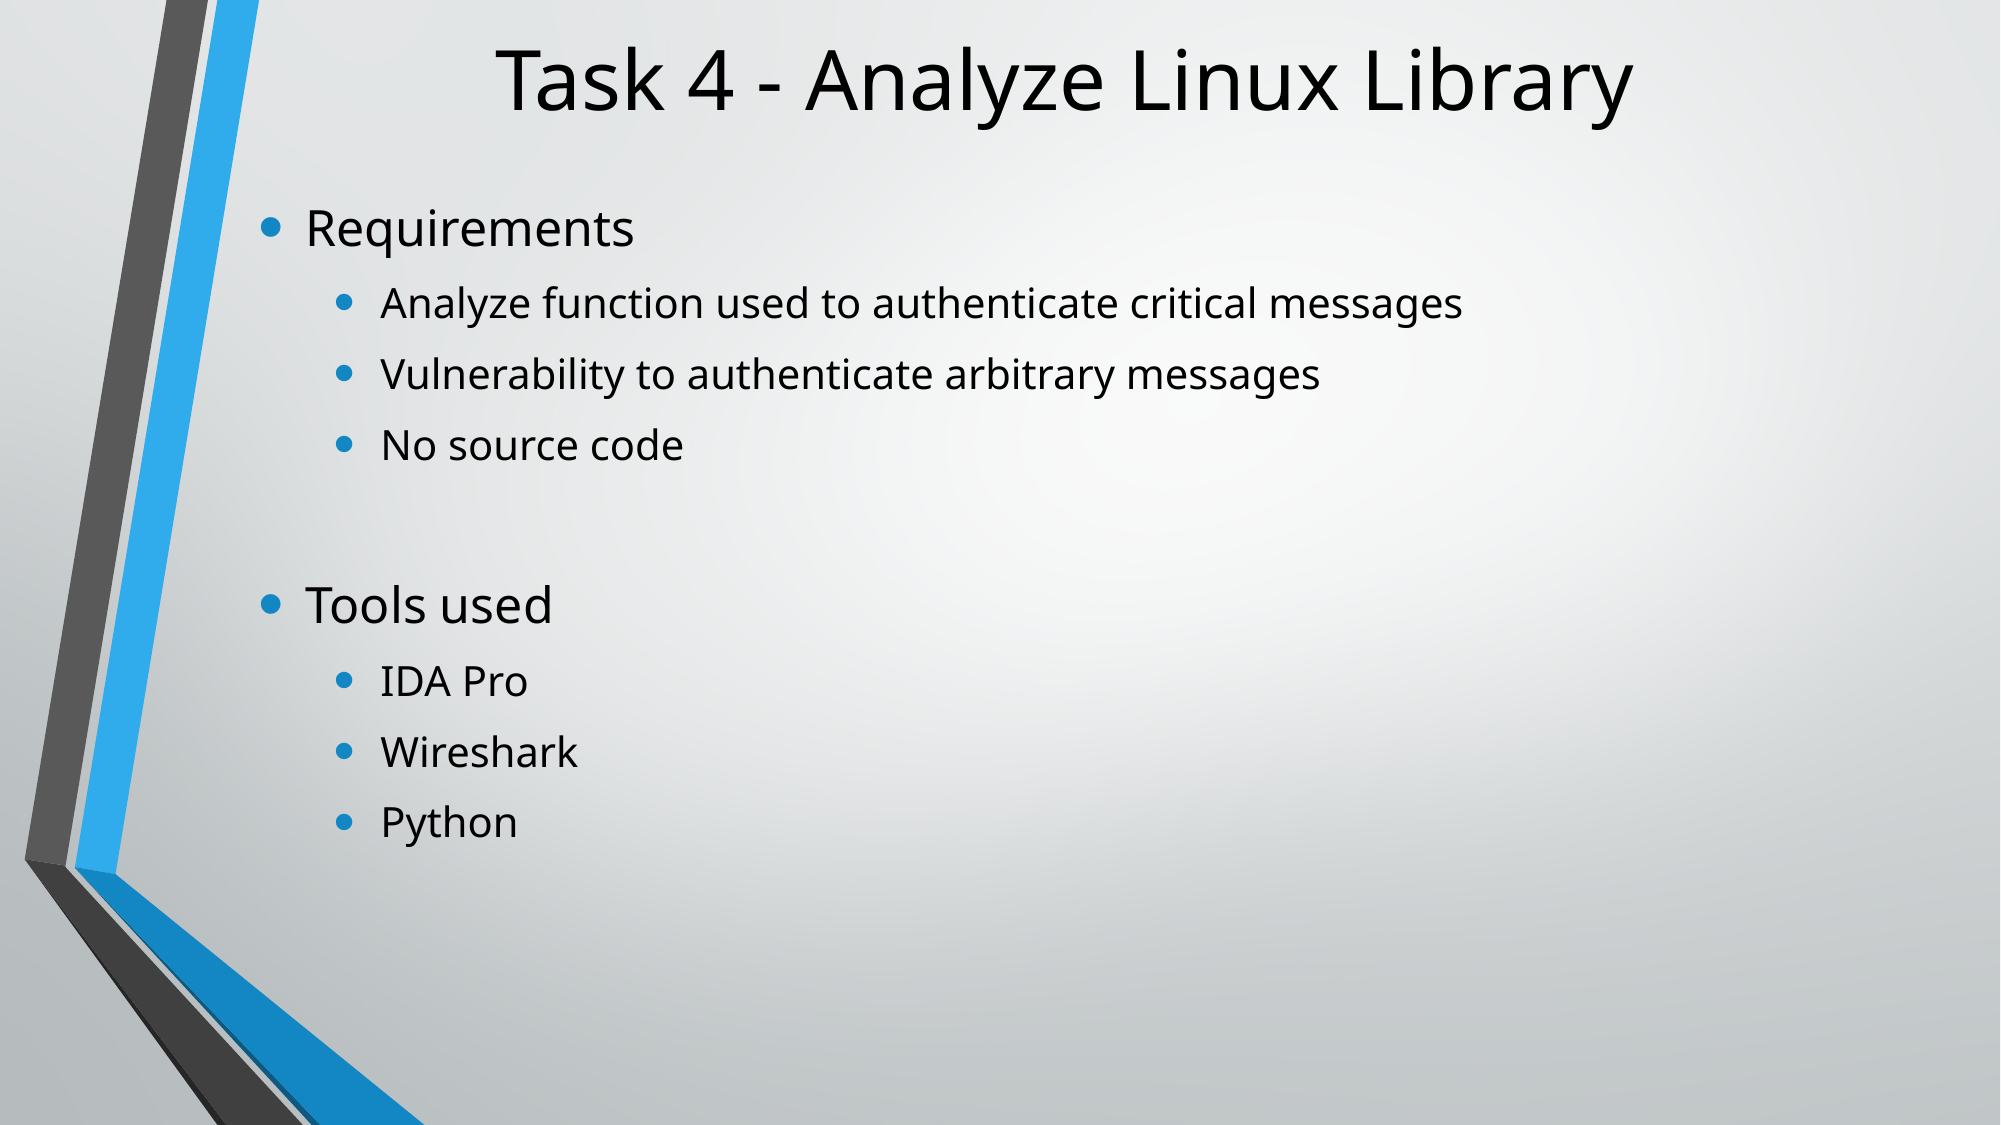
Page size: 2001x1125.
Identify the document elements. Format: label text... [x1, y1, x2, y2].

title Task 4 - Analyze Linux Library [243, 0, 1887, 154]
list Requirements Analyze function used to authenticate critical messages Vulnerability to authenticate arbitrary messages No source code Tools used IDA Pro Wireshark Python [243, 188, 1887, 950]
